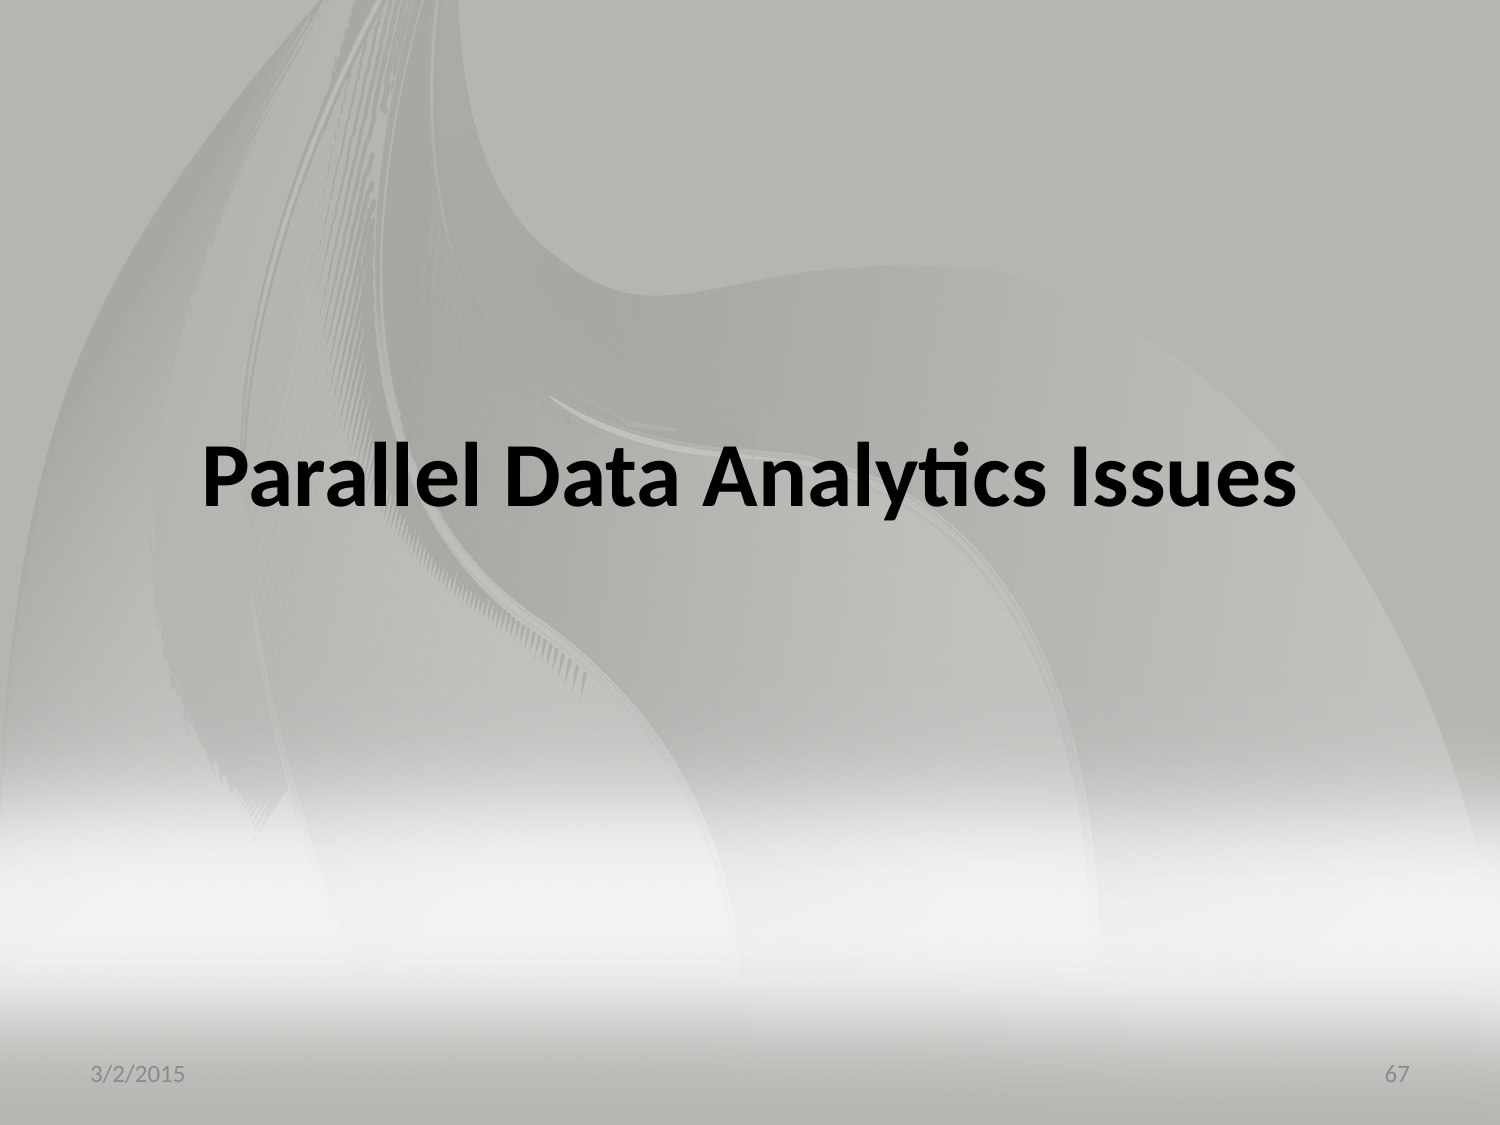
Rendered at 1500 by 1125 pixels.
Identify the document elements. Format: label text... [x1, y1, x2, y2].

title Parallel Data Analytics Issues [112, 349, 1388, 591]
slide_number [75, 1042, 425, 1103]
slide_number 67 [1074, 1042, 1425, 1103]
picture [0, 0, 1500, 1125]
